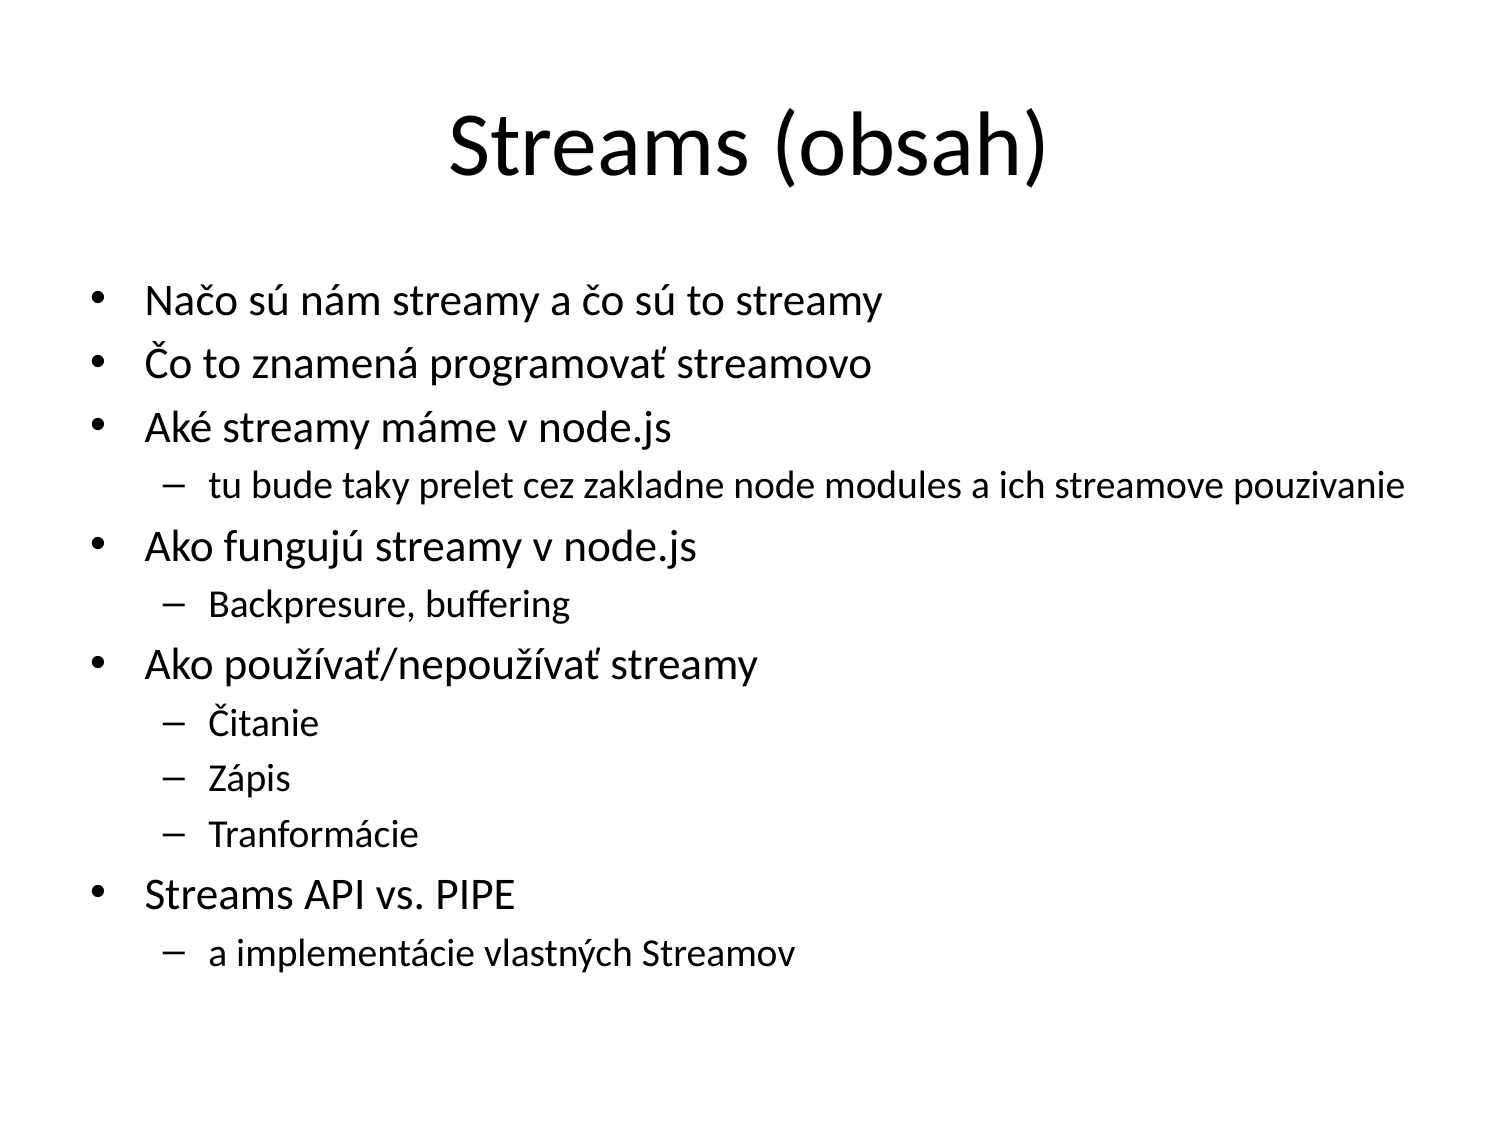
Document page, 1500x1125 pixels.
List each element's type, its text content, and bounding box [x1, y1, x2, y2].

list Načo sú nám streamy a čo sú to streamy Čo to znamená programovať streamovo Aké streamy máme v node.js tu bude taky prelet cez zakladne node modules a ich streamove pouzivanie Ako fungujú streamy v node.js Backpresure, buffering Ako používať/nepoužívať streamy Čitanie Zápis Tranformácie Streams API vs. PIPE a implementácie vlastných Streamov [75, 262, 1425, 1005]
title Streams (obsah) [75, 45, 1425, 233]
